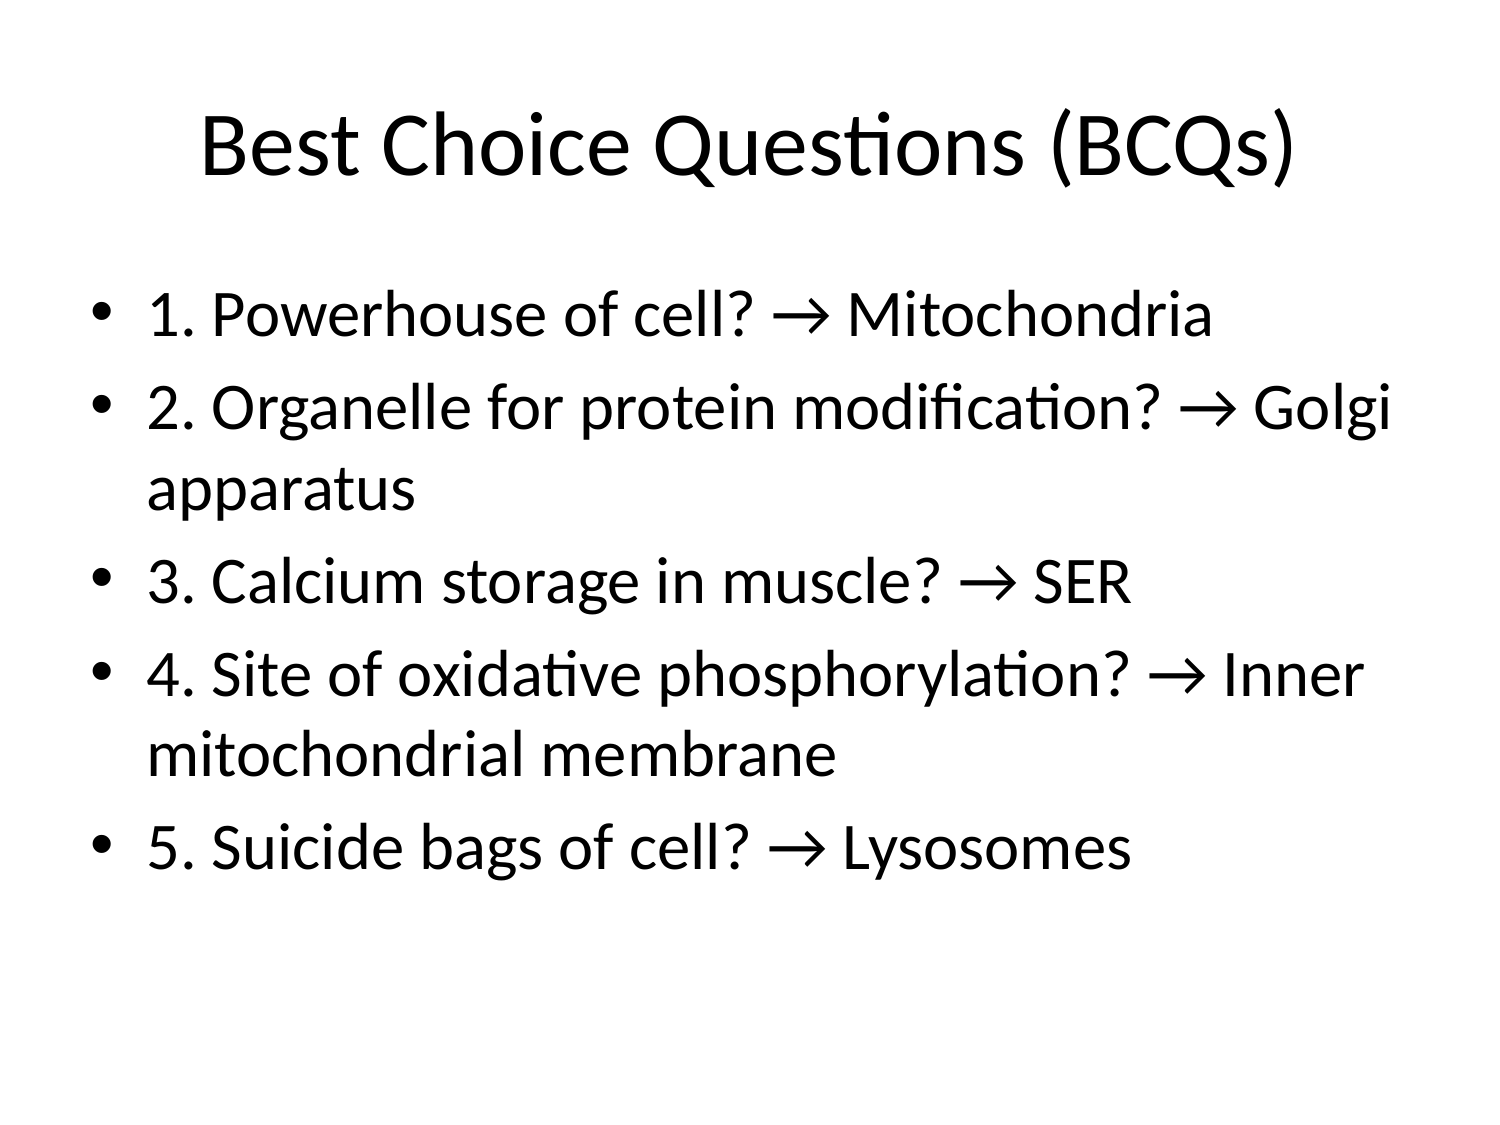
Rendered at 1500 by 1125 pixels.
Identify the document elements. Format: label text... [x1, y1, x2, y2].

list 1. Powerhouse of cell? → Mitochondria 2. Organelle for protein modification? → Golgi apparatus 3. Calcium storage in muscle? → SER 4. Site of oxidative phosphorylation? → Inner mitochondrial membrane 5. Suicide bags of cell? → Lysosomes [75, 262, 1425, 1005]
title Best Choice Questions (BCQs) [75, 45, 1425, 233]
